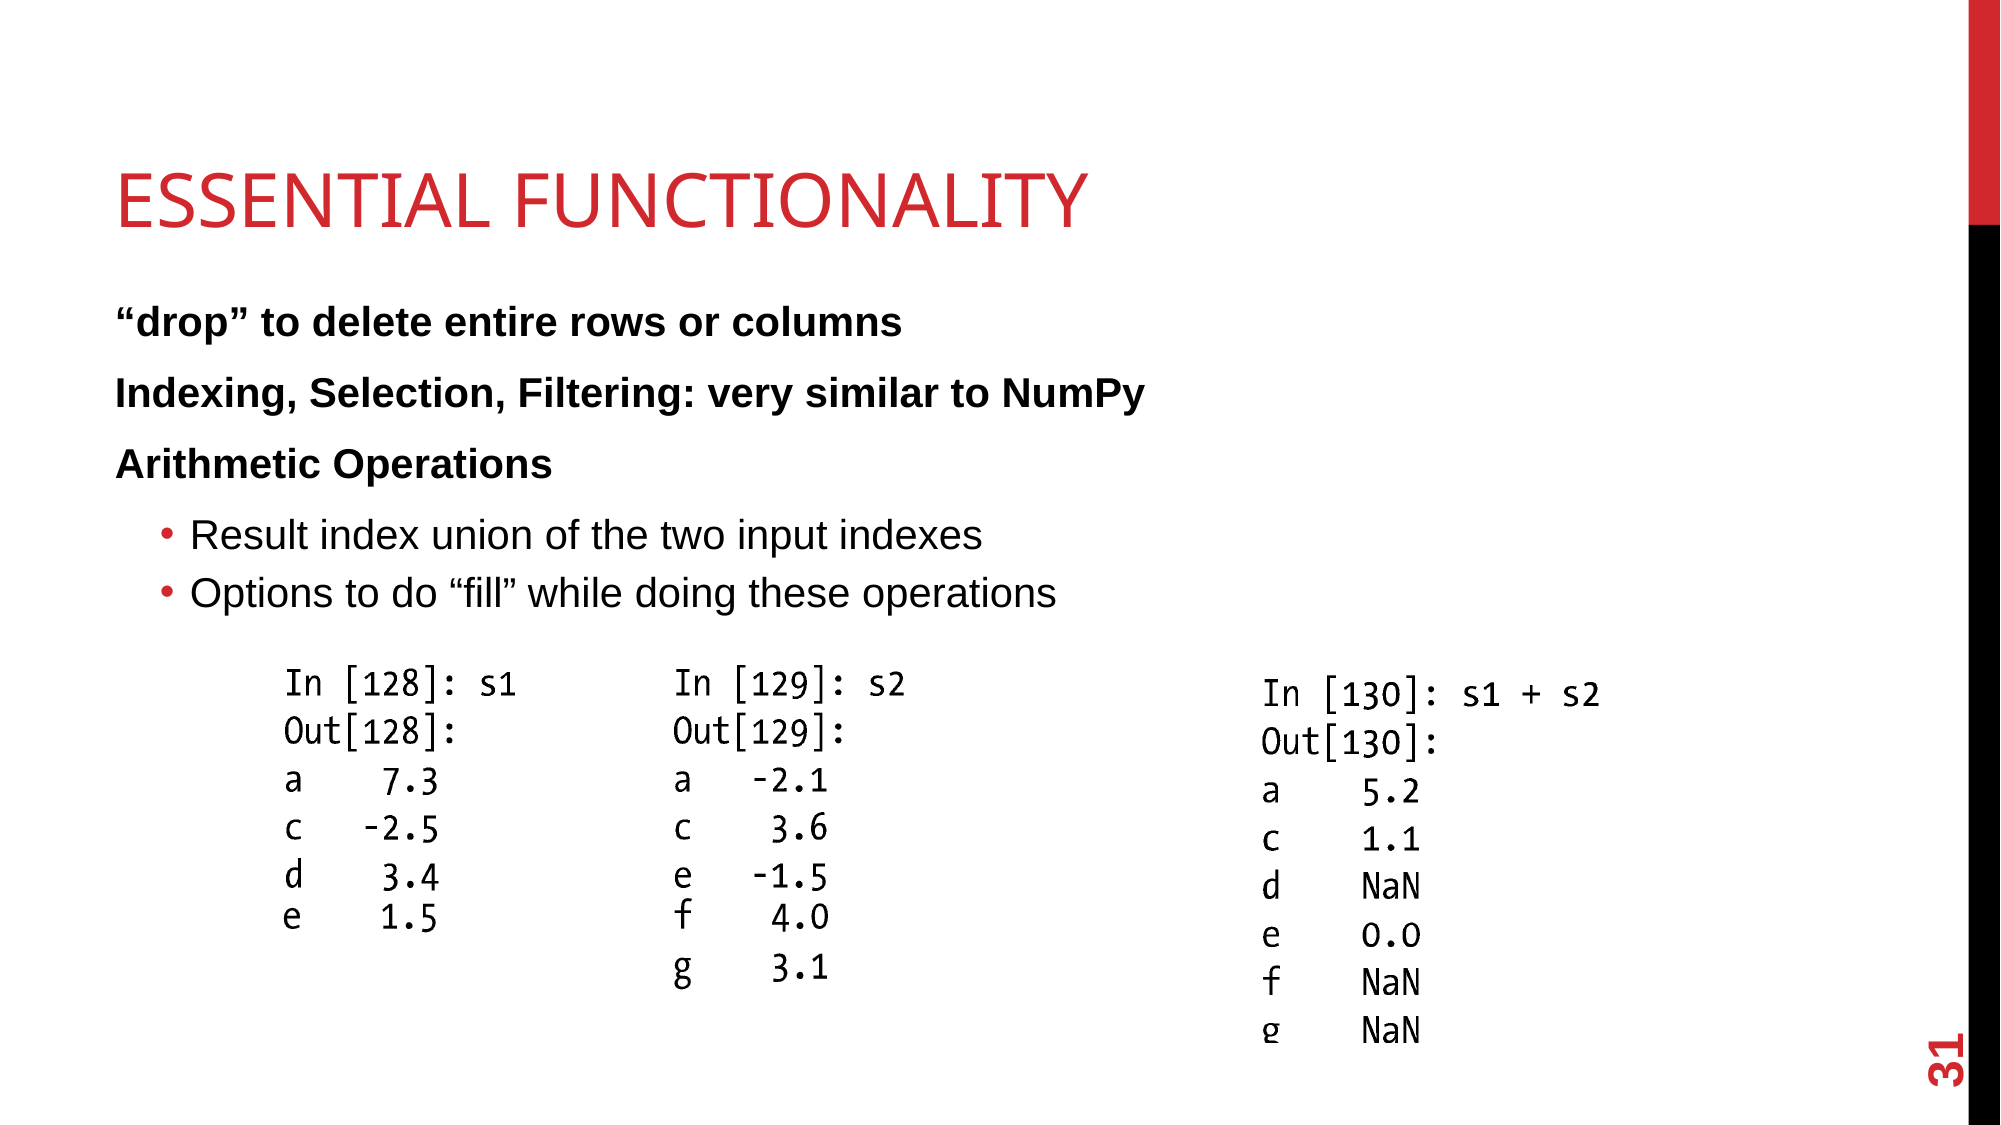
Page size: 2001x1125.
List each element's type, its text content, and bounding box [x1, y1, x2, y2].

title ESSENTIAL FUNCTIONALITY [99, 25, 1367, 250]
slide_number <number> [1903, 887, 1984, 1104]
list “drop” to delete entire rows or columns Indexing, Selection, Filtering: very similar to NumPy Arithmetic Operations Result index union of the two input indexes Options to do “fill” while doing these operations [99, 287, 1767, 1005]
picture [1140, 664, 1651, 1043]
picture [224, 660, 943, 1005]
